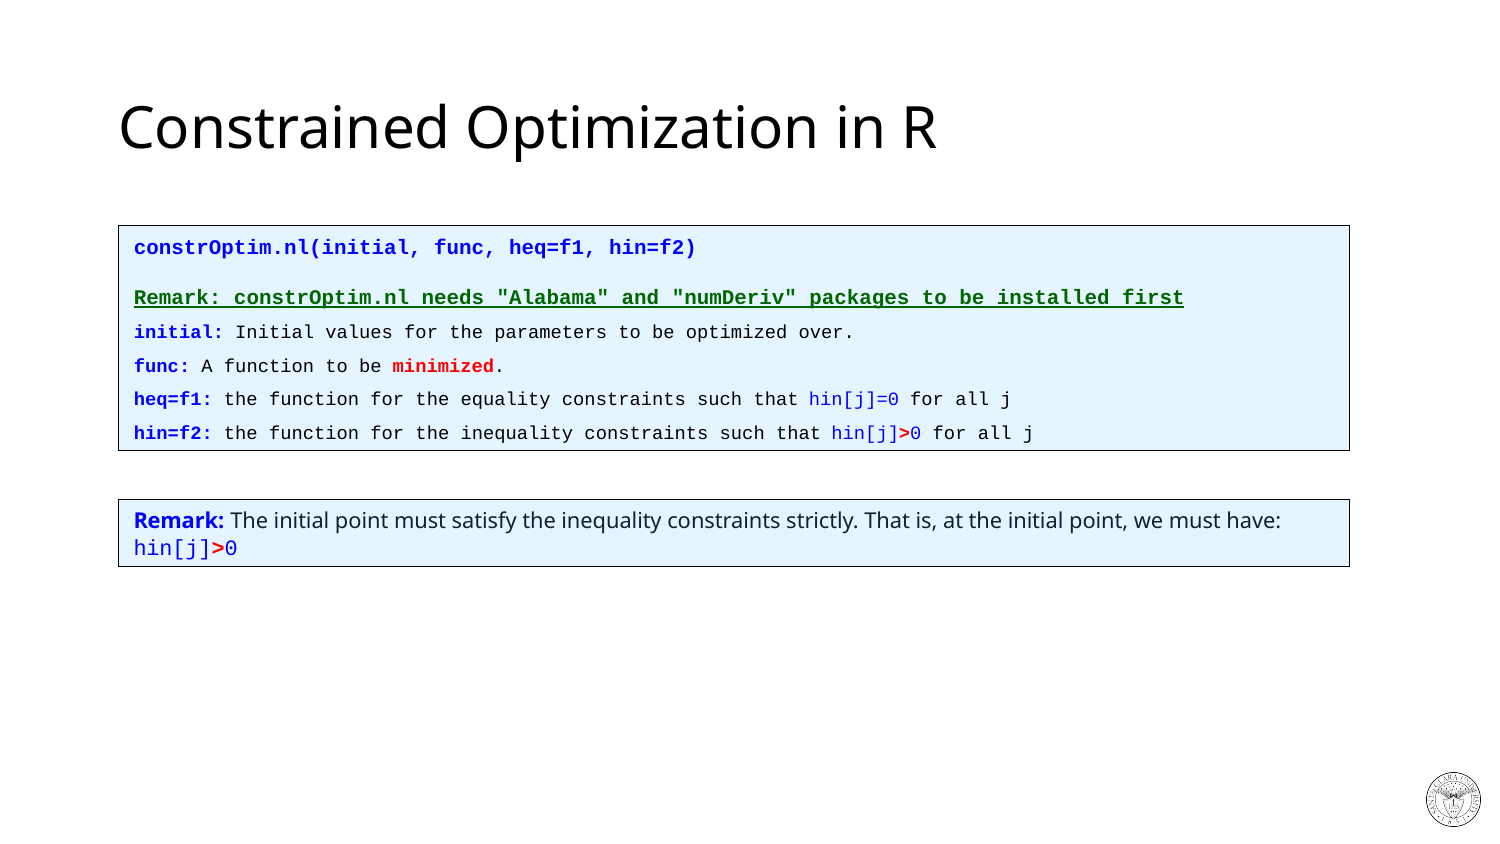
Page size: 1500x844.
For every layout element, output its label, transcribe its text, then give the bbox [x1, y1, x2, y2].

picture [1426, 772, 1481, 827]
title Constrained Optimization in R [103, 44, 1397, 169]
text_box constrOptim.nl(initial, func, heq=f1, hin=f2) Remark: constrOptim.nl needs "Alabama" and "numDeriv" packages to be installed first initial: Initial values for the parameters to be optimized over. func: A function to be minimized. heq=f1: the function for the equality constraints such that hin[j]=0 for all j hin=f2: the function for the inequality constraints such that hin[j]>0 for all j [118, 225, 1350, 451]
text_box Remark: The initial point must satisfy the inequality constraints strictly. That is, at the initial point, we must have: hin[j]>0 [118, 499, 1350, 567]
